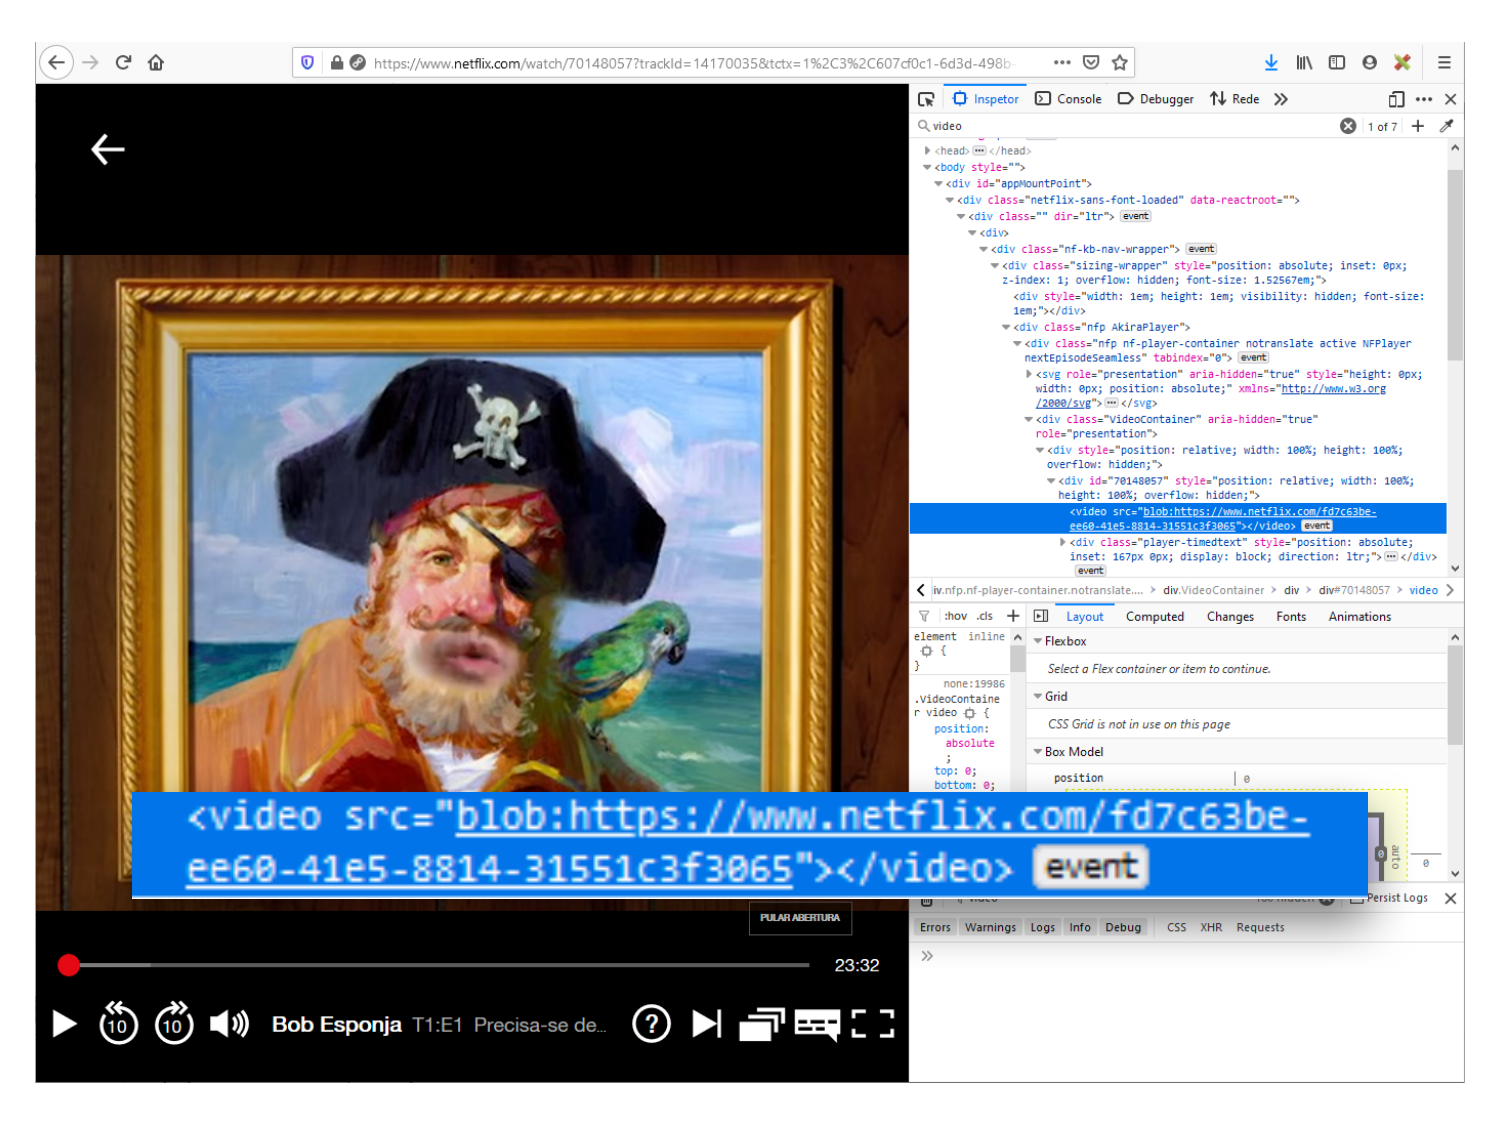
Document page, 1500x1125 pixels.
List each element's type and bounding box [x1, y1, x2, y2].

picture [35, 41, 1465, 1083]
